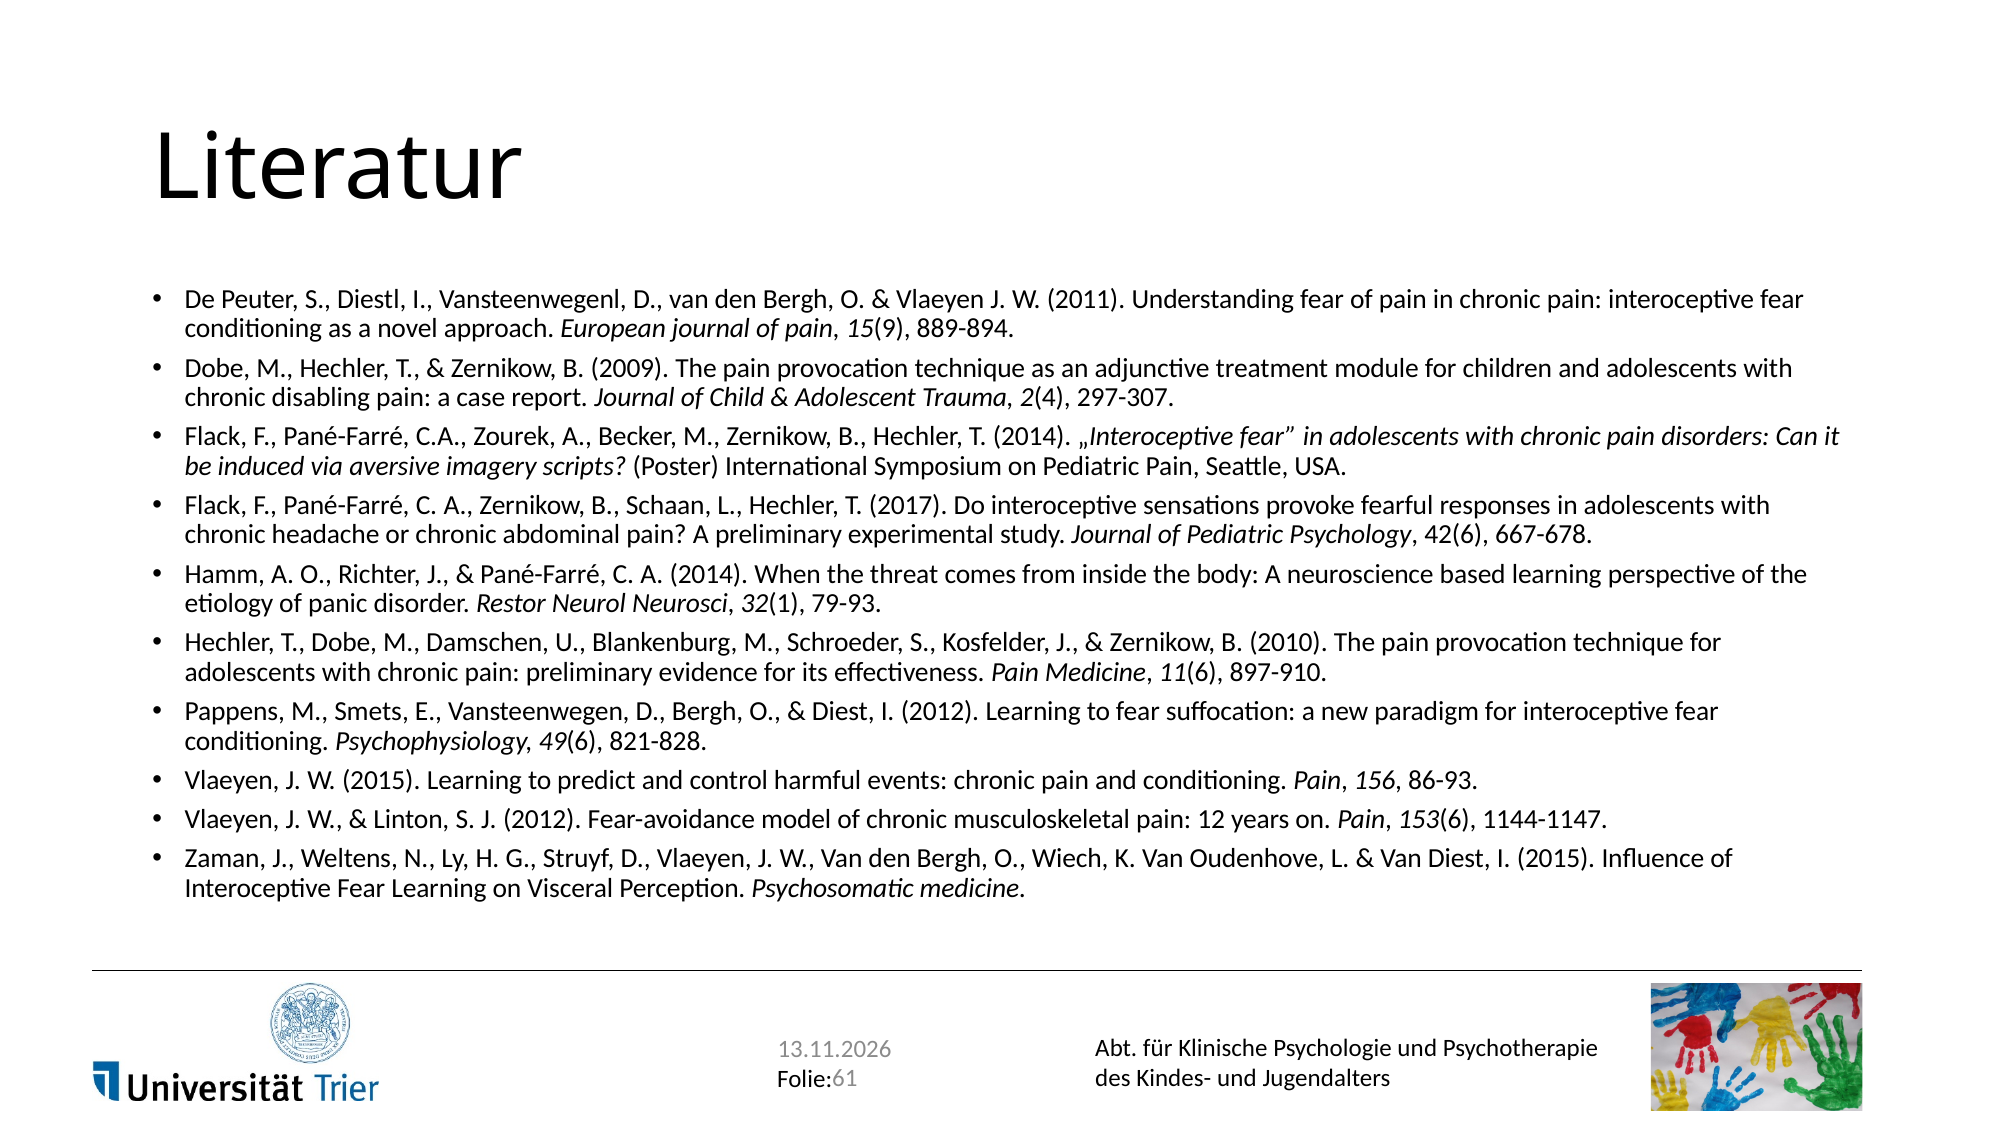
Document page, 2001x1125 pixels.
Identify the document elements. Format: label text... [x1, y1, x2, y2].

picture [1650, 983, 1863, 1111]
picture [92, 982, 379, 1101]
slide_number 61 [817, 1046, 911, 1107]
title Literatur [137, 59, 1863, 277]
list De Peuter, S., Diestl, I., Vansteenwegenl, D., van den Bergh, O. & Vlaeyen J. W. (2011). Understanding fear of pain in chronic pain: interoceptive fear conditioning as a novel approach. European journal of pain, 15(9), 889-894. Dobe, M., Hechler, T., & Zernikow, B. (2009). The pain provocation technique as an adjunctive treatment module for children and adolescents with chronic disabling pain: a case report. Journal of Child & Adolescent Trauma, 2(4), 297-307. Flack, F., Pané-Farré, C.A., Zourek, A., Becker, M., Zernikow, B., Hechler, T. (2014). „Interoceptive fear” in adolescents with chronic pain disorders: Can it be induced via aversive imagery scripts? (Poster) International Symposium on Pediatric Pain, Seattle, USA. Flack, F., Pané-Farré, C. A., Zernikow, B., Schaan, L., Hechler, T. (2017). Do interoceptive sensations provoke fearful responses in adolescents with chronic headache or chronic abdominal pain? A preliminary experimental study. Journal of Pediatric Psychology, 42(6), 667-678. Hamm, A. O., Richter, J., & Pané-Farré, C. A. (2014). When the threat comes from inside the body: A neuroscience based learning perspective of the etiology of panic disorder. Restor Neurol Neurosci, 32(1), 79-93. Hechler, T., Dobe, M., Damschen, U., Blankenburg, M., Schroeder, S., Kosfelder, J., & Zernikow, B. (2010). The pain provocation technique for adolescents with chronic pain: preliminary evidence for its effectiveness. Pain Medicine, 11(6), 897-910. Pappens, M., Smets, E., Vansteenwegen, D., Bergh, O., & Diest, I. (2012). Learning to fear suffocation: a new paradigm for interoceptive fear conditioning. Psychophysiology, 49(6), 821-828. Vlaeyen, J. W. (2015). Learning to predict and control harmful events: chronic pain and conditioning. Pain, 156, 86-93. Vlaeyen, J. W., & Linton, S. J. (2012). Fear-avoidance model of chronic musculoskeletal pain: 12 years on. Pain, 153(6), 1144-1147. Zaman, J., Weltens, N., Ly, H. G., Struyf, D., Vlaeyen, J. W., Van den Bergh, O., Wiech, K. Van Oudenhove, L. & Van Diest, I. (2015). Influence of Interoceptive Fear Learning on Visceral Perception. Psychosomatic medicine. [137, 277, 1863, 924]
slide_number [762, 1017, 939, 1078]
